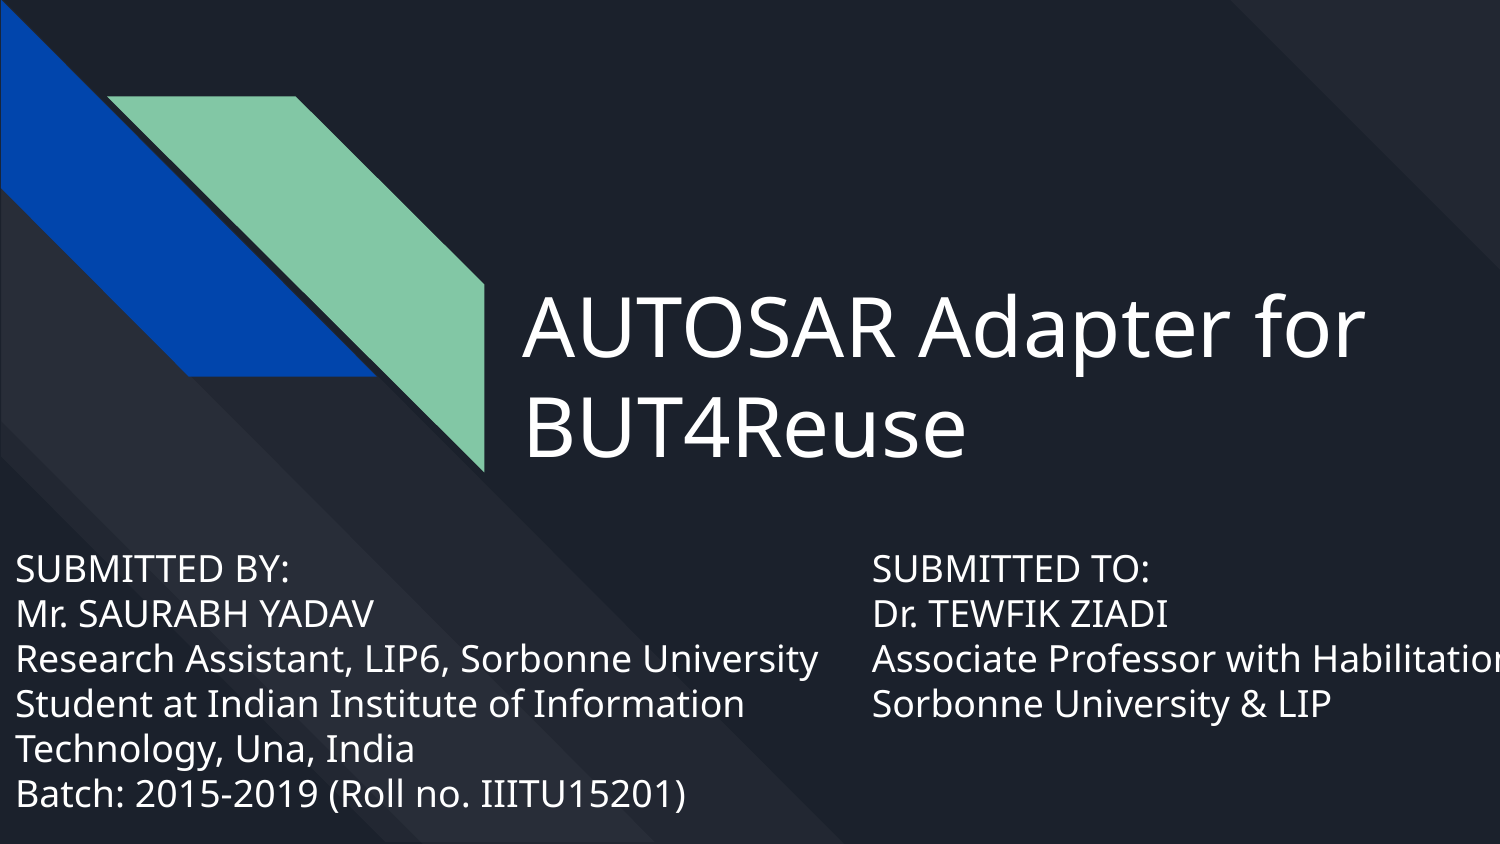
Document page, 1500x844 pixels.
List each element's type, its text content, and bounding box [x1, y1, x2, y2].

title AUTOSAR Adapter for BUT4Reuse [507, 258, 1478, 518]
text_box SUBMITTED TO: Dr. TEWFIK ZIADI Associate Professor with Habilitation, Sorbonne University & LIP [856, 530, 1500, 800]
subtitle SUBMITTED BY: Mr. SAURABH YADAV Research Assistant, LIP6, Sorbonne University Student at Indian Institute of Information Technology, Una, India Batch: 2015-2019 (Roll no. IIITU15201) [0, 530, 1079, 833]
